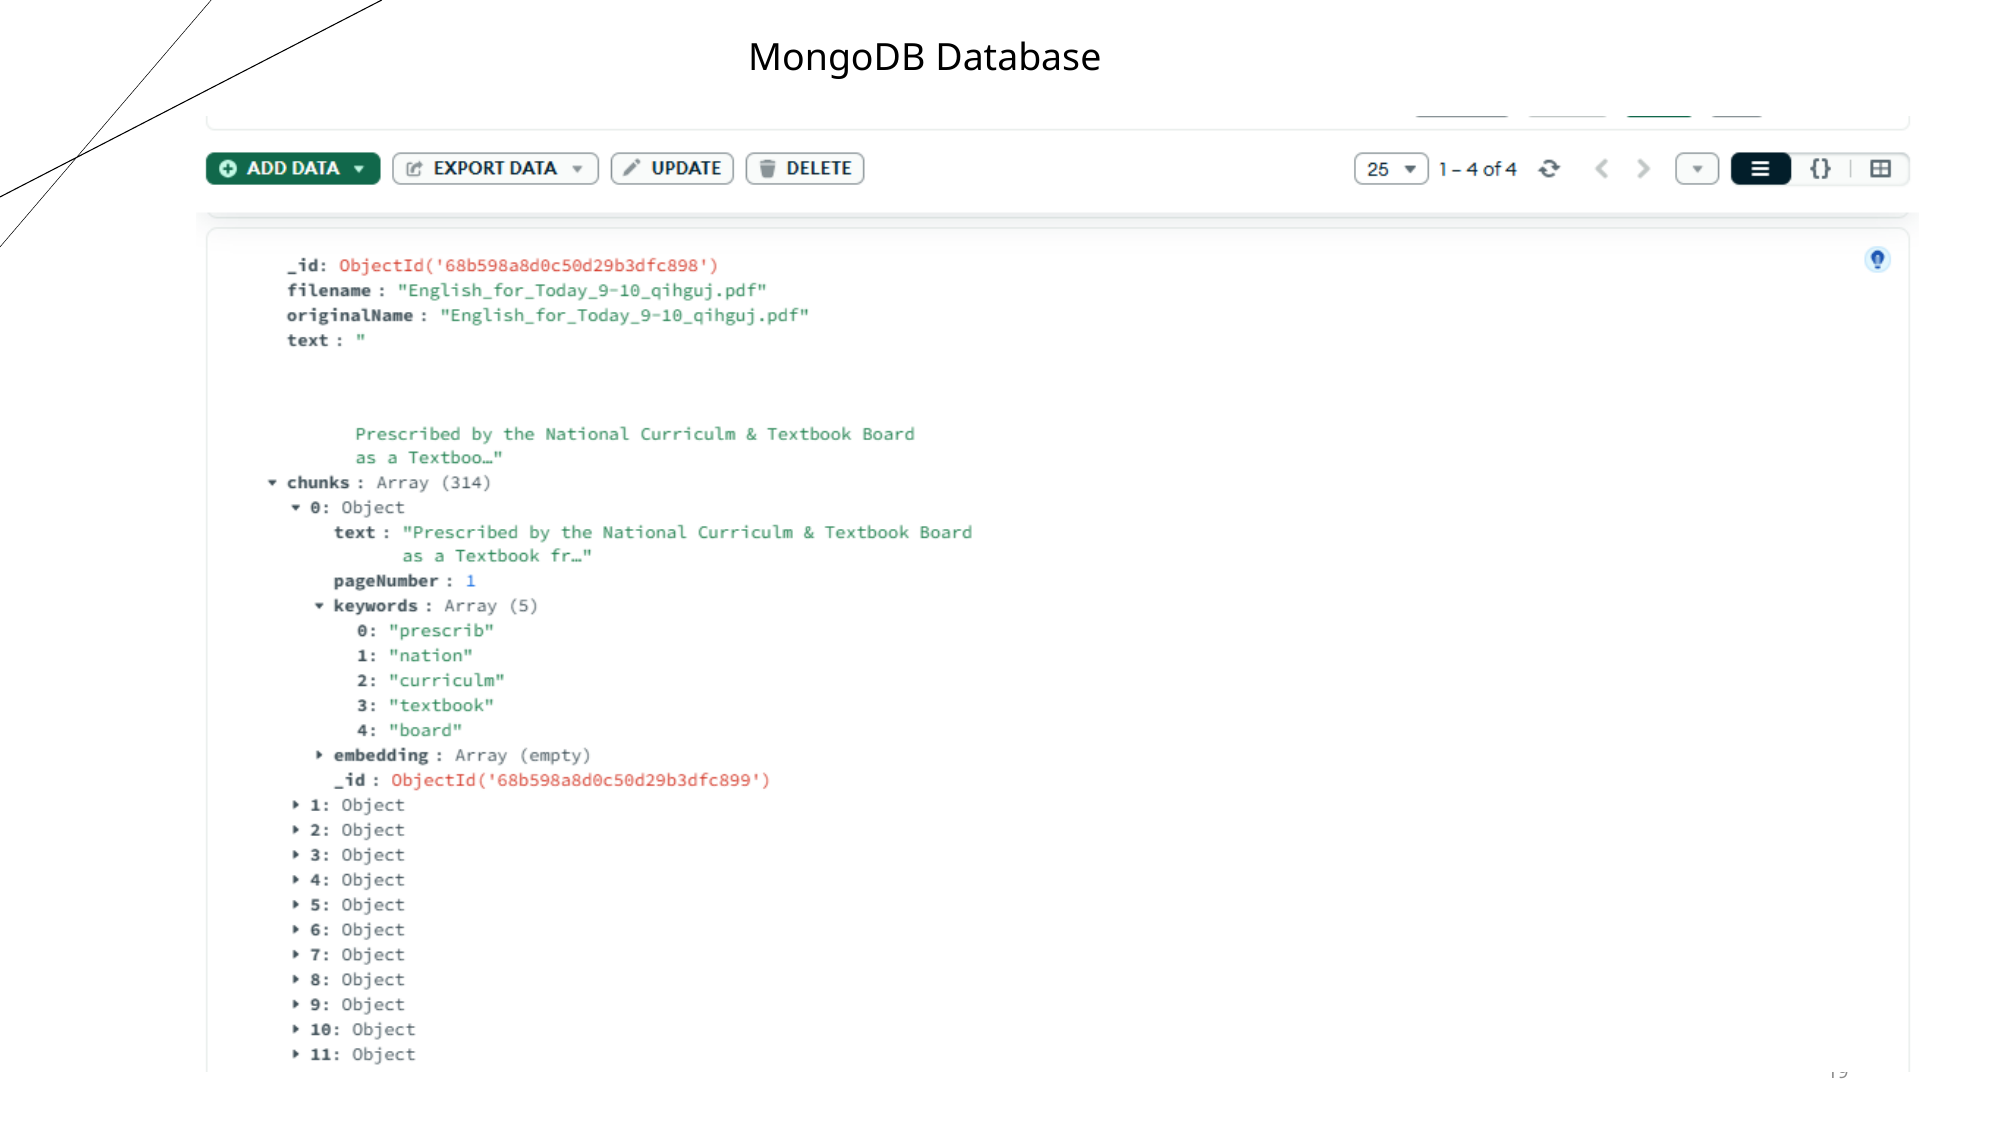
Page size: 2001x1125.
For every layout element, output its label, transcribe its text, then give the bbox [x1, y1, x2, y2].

slide_number 19 [1701, 1072, 1864, 1103]
text_box MongoDB Database [733, 25, 1734, 86]
picture [196, 116, 1919, 1072]
